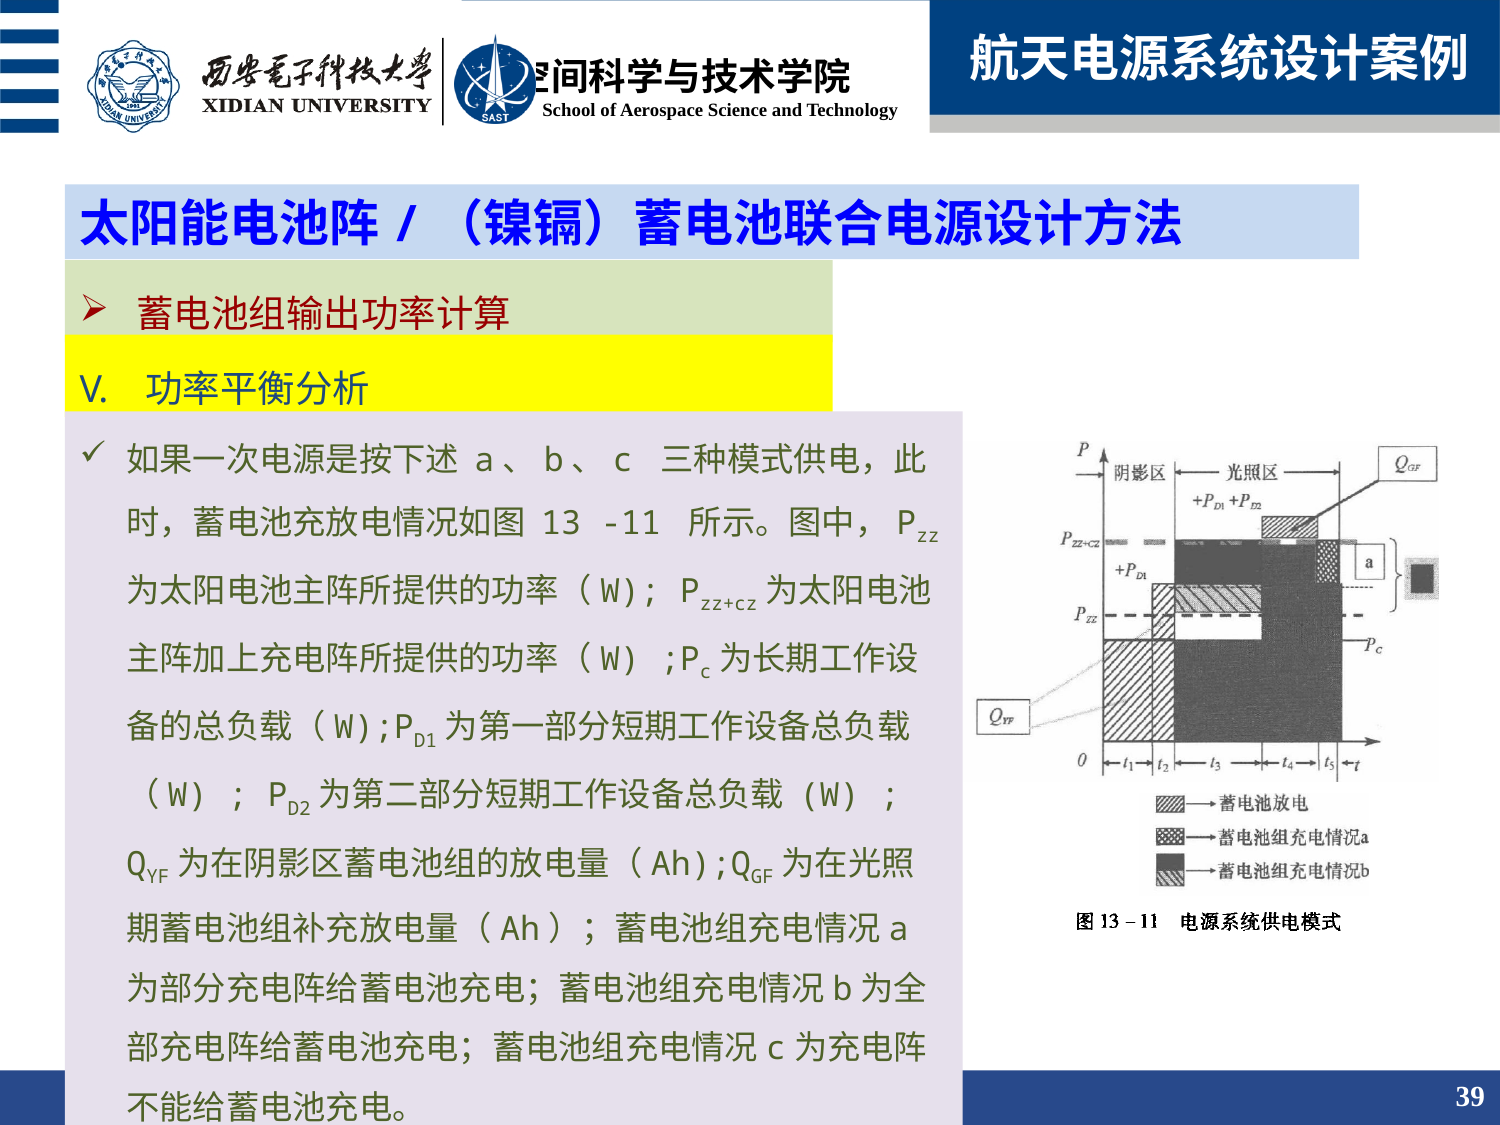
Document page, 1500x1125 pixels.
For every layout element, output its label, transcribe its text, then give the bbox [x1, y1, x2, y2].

text_box 航天电源系统设计案例 [954, 19, 1485, 94]
text_box 如果一次电源是按下述 a、b、c 三种模式供电，此时，蓄电池充放电情况如图 13 -11 所示。图中，Pzz为太阳电池主阵所提供的功率（W); Pzz+cz为太阳电池主阵加上充电阵所提供的功率（W) ;Pc为长期工作设备的总负载（W);PD1为第一部分短期工作设备总负载（W) ; PD2为第二部分短期工作设备总负载 (W) ; QYF为在阴影区蓄电池组的放电量（Ah);QGF为在光照期蓄电池组补充放电量（Ah）；蓄电池组充电情况a为部分充电阵给蓄电池充电；蓄电池组充电情况b为全部充电阵给蓄电池充电；蓄电池组充电情况c为充电阵不能给蓄电池充电。 [64, 411, 963, 1125]
text_box 功率平衡分析 [64, 334, 833, 411]
text_box 太阳能电池阵/（镍镉）蓄电池联合电源设计方法 [64, 184, 1360, 260]
text_box 蓄电池组输出功率计算 [64, 260, 833, 334]
picture [0, 0, 1500, 1070]
